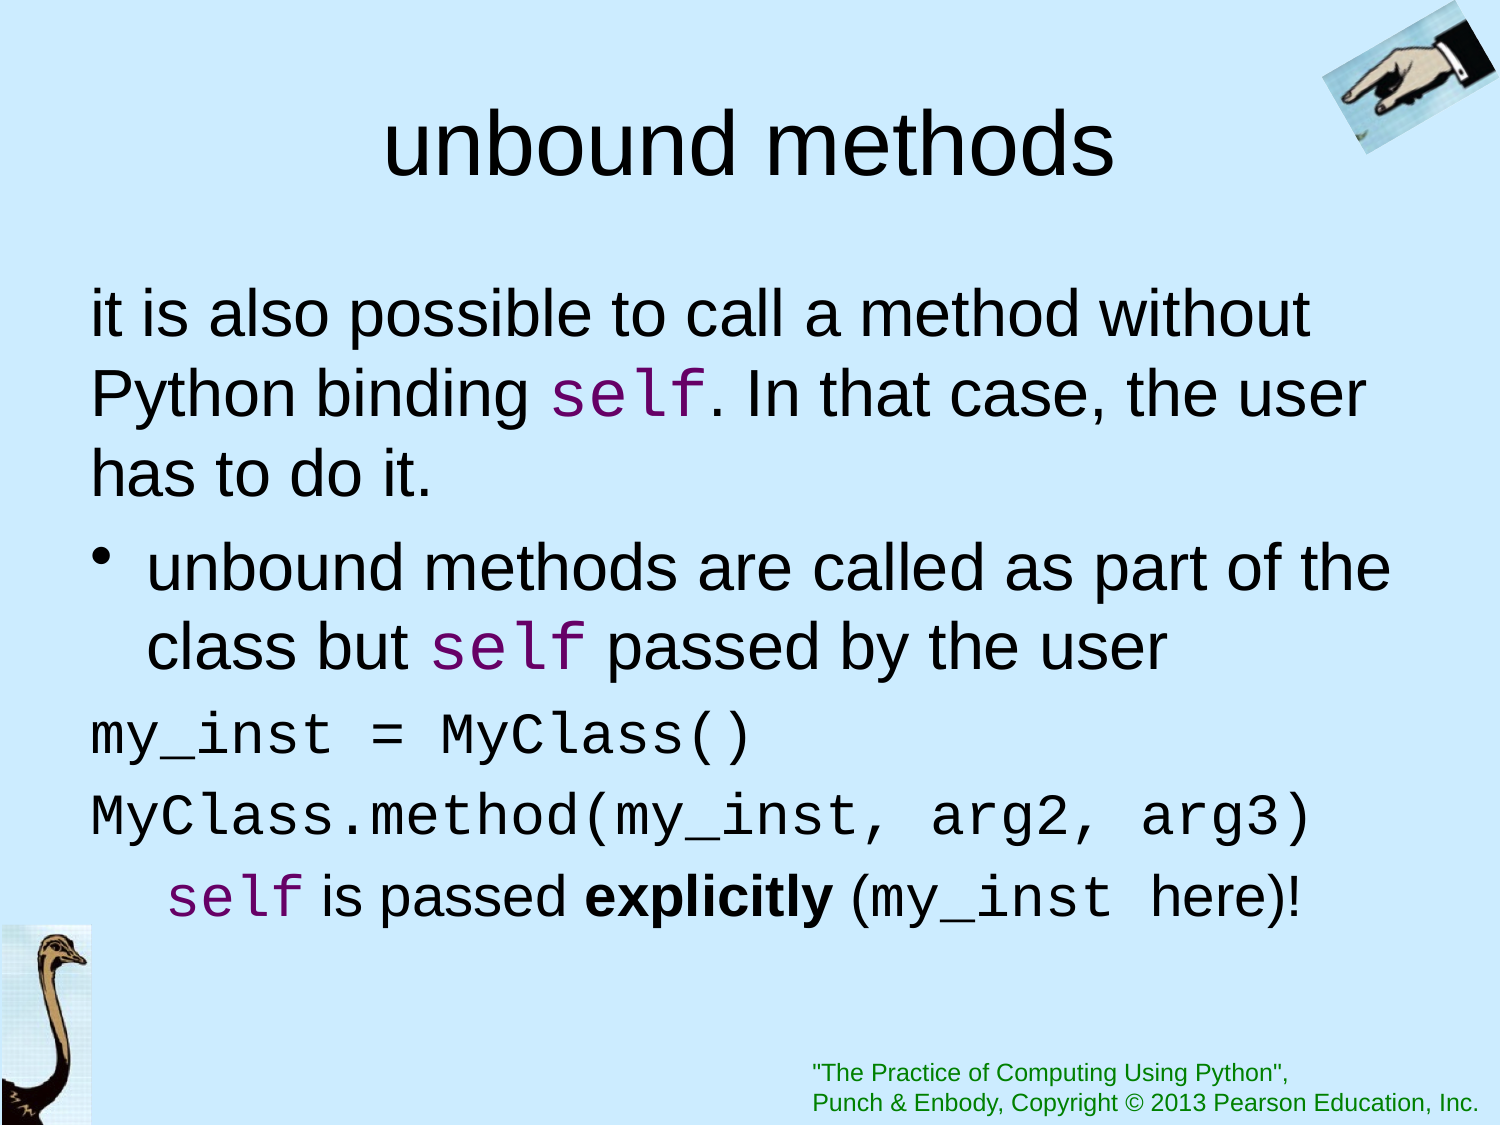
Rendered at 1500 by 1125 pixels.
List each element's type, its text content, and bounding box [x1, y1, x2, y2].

title unbound methods [75, 45, 1425, 233]
picture [2, 924, 92, 1125]
list it is also possible to call a method without Python binding self. In that case, the user has to do it. unbound methods are called as part of the class but self passed by the user my_inst = MyClass() MyClass.method(my_inst, arg2, arg3) self is passed explicitly (my_inst here)! [75, 262, 1425, 1005]
picture [1378, 0, 1499, 120]
